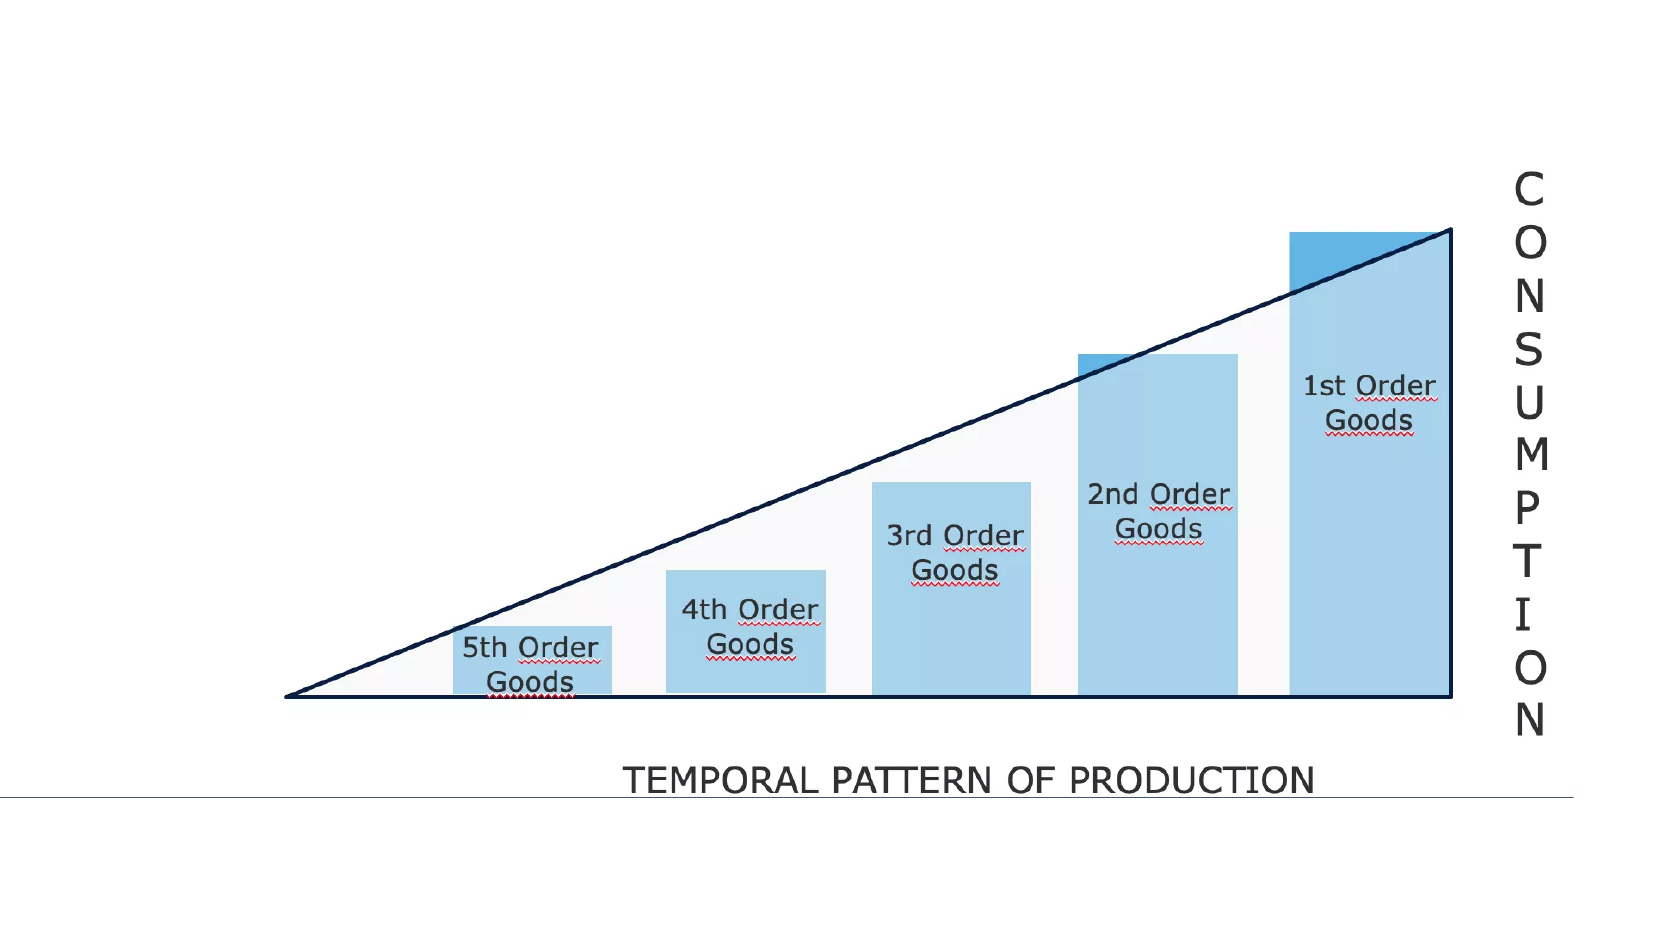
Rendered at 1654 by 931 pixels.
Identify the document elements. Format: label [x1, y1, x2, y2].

picture [0, 109, 1654, 798]
